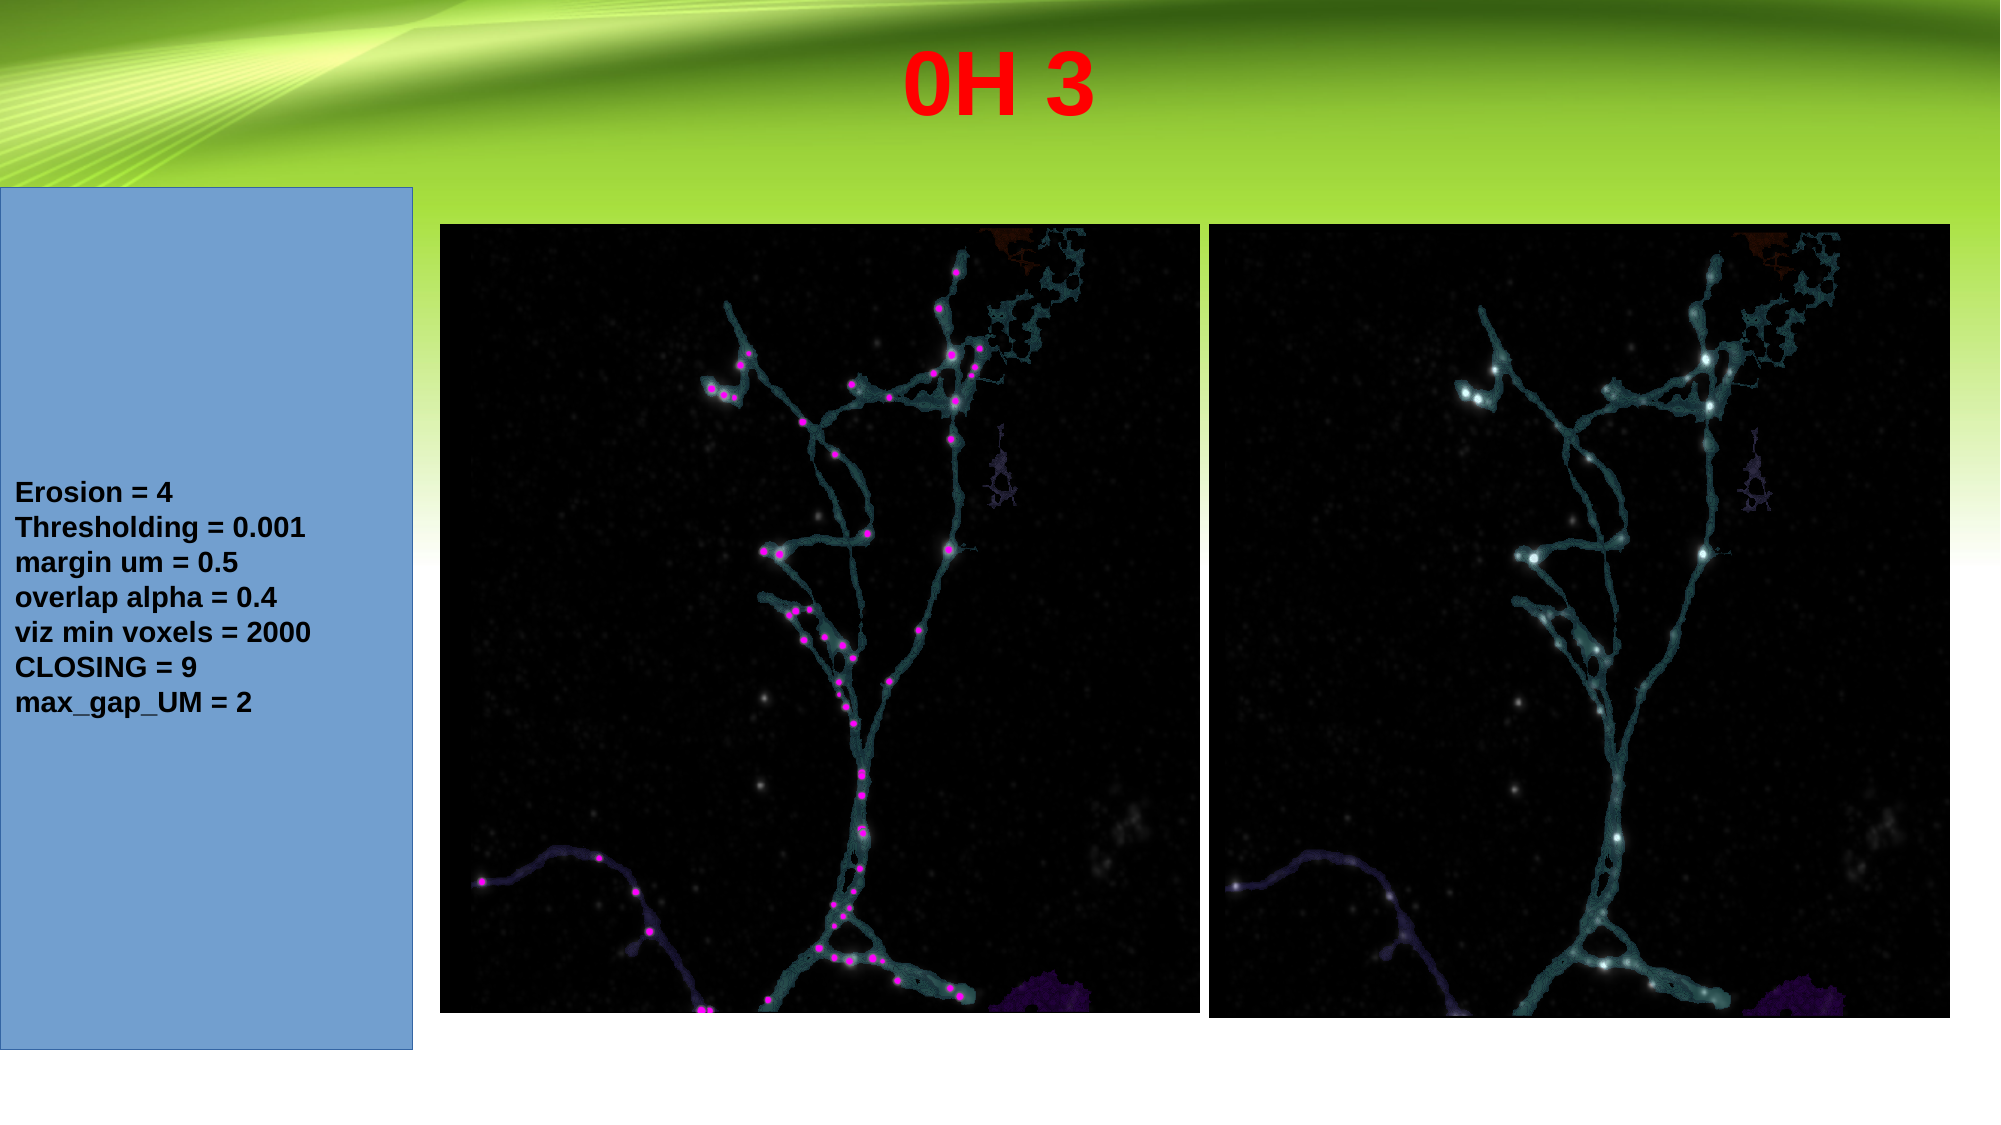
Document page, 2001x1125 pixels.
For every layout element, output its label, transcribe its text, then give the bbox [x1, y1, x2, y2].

text_box Erosion = 4 Thresholding = 0.001 margin um = 0.5 overlap alpha = 0.4 viz min voxels = 2000 CLOSING = 9 max_gap_UM = 2 [0, 187, 413, 1050]
picture [0, 0, 2000, 1124]
title 0H 3 [99, 0, 1900, 173]
